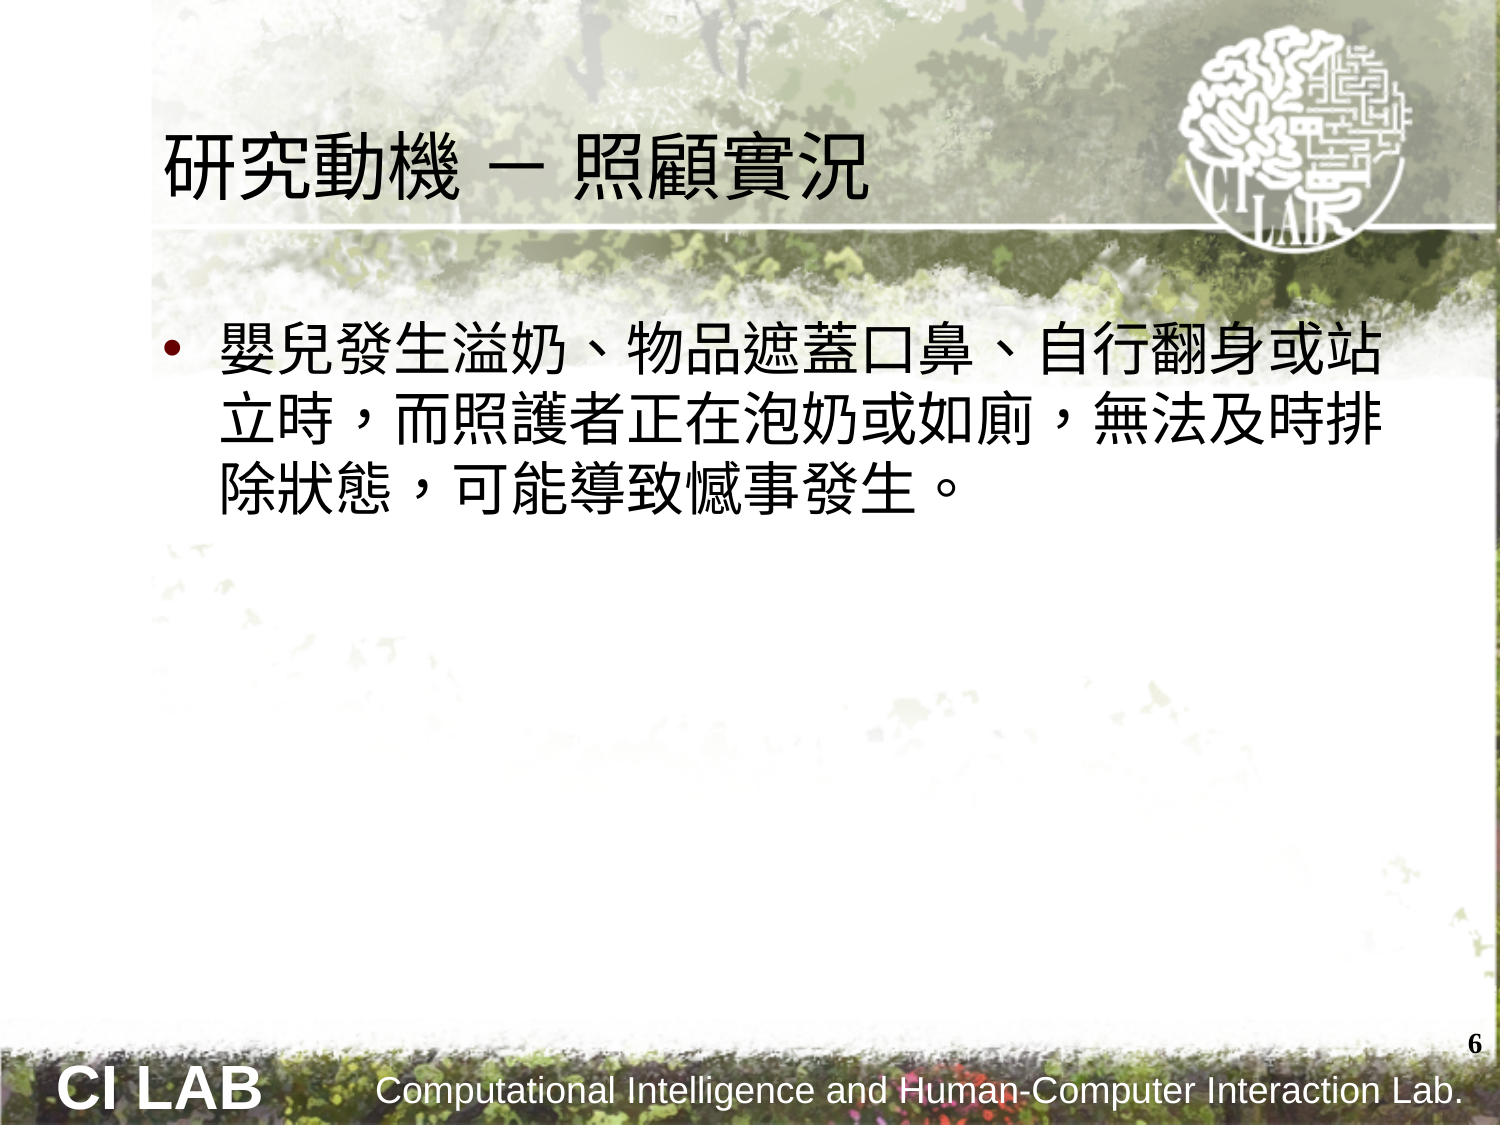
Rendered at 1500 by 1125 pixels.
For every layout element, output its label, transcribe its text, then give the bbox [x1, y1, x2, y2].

slide_number 6 [1426, 985, 1500, 1067]
text_box 嬰兒發生溢奶、物品遮蓋口鼻、自行翻身或站立時，而照護者正在泡奶或如廁，無法及時排除狀態，可能導致憾事發生。 [147, 304, 1410, 961]
title 研究動機 － 照顧實況 [147, 31, 1448, 219]
picture [0, 0, 1500, 1125]
